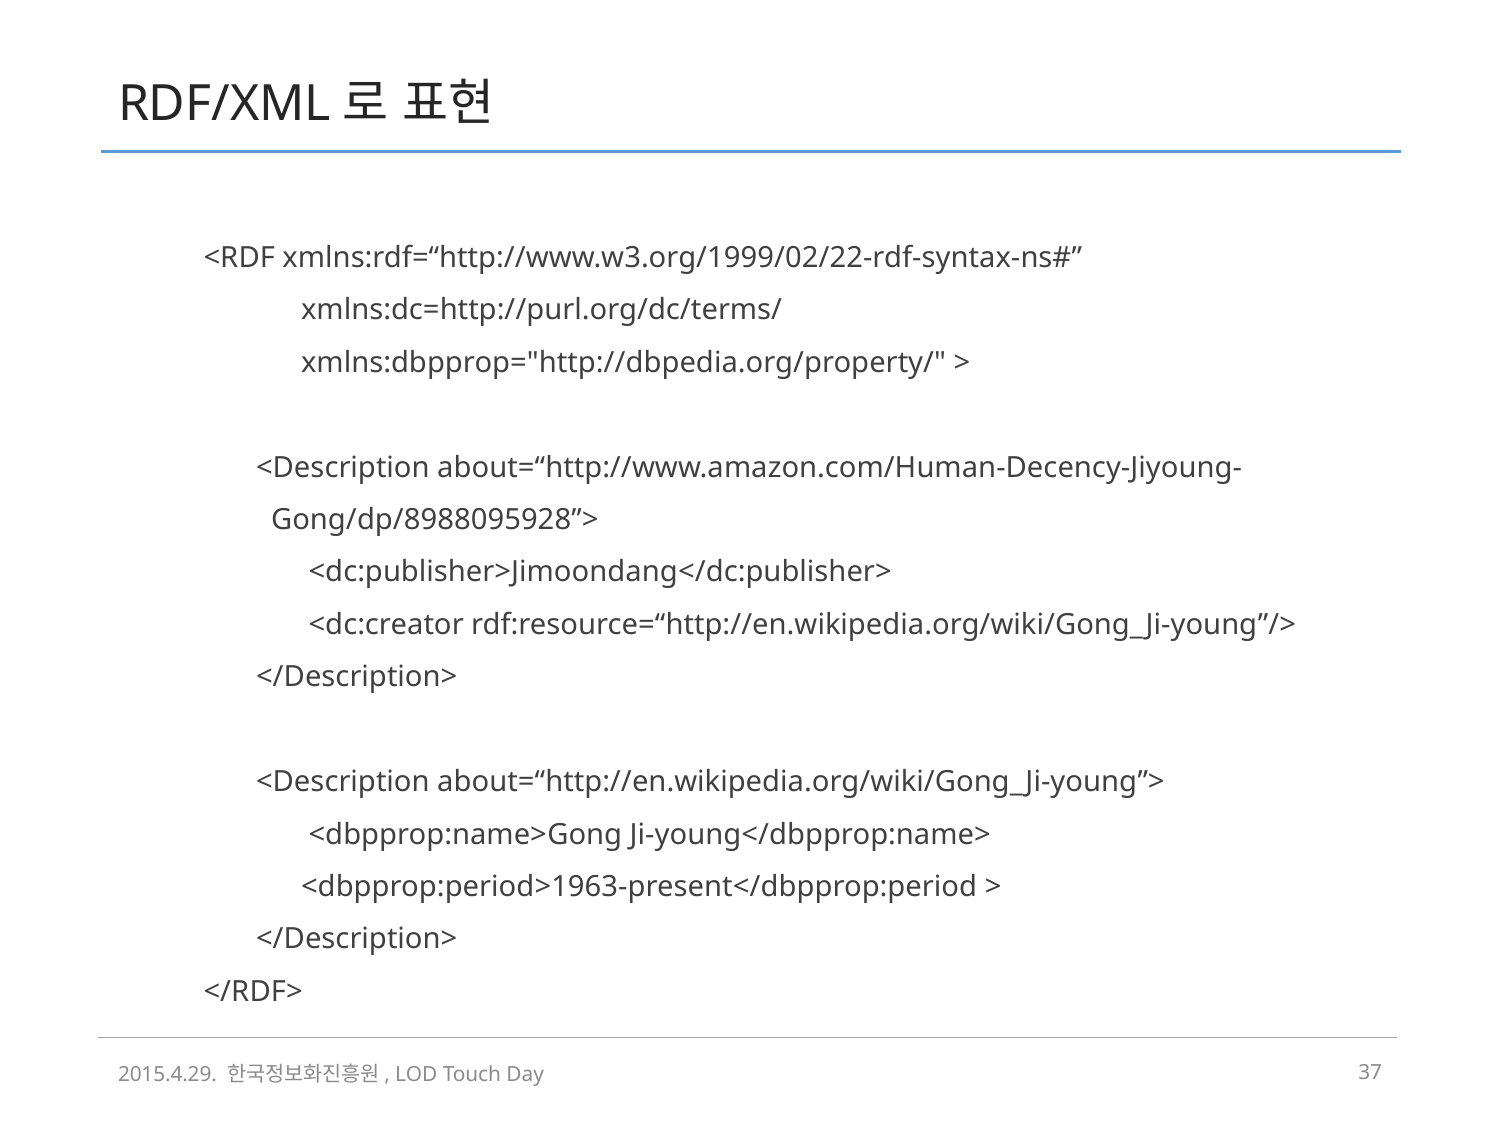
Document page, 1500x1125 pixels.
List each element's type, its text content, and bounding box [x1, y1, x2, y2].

footer 2015.4.29. 한국정보화진흥원, LOD Touch Day [103, 1042, 1004, 1103]
title RDF/XML로 표현 [103, 59, 1397, 149]
slide_number 36 [1059, 1042, 1397, 1103]
text_box <RDF xmlns:rdf=“http://www.w3.org/1999/02/22-rdf-syntax-ns#” xmlns:dc=http://purl.org/dc/terms/ xmlns:dbpprop="http://dbpedia.org/property/" > <Description about=“http://www.amazon.com/Human-Decency-Jiyoung- Gong/dp/8988095928”> <dc:publisher>Jimoondang</dc:publisher> <dc:creator rdf:resource=“http://en.wikipedia.org/wiki/Gong_Ji-young”/> </Description> <Description about=“http://en.wikipedia.org/wiki/Gong_Ji-young”> <dbpprop:name>Gong Ji-young</dbpprop:name> <dbpprop:period>1963-present</dbpprop:period > </Description> </RDF> [188, 213, 1397, 1015]
